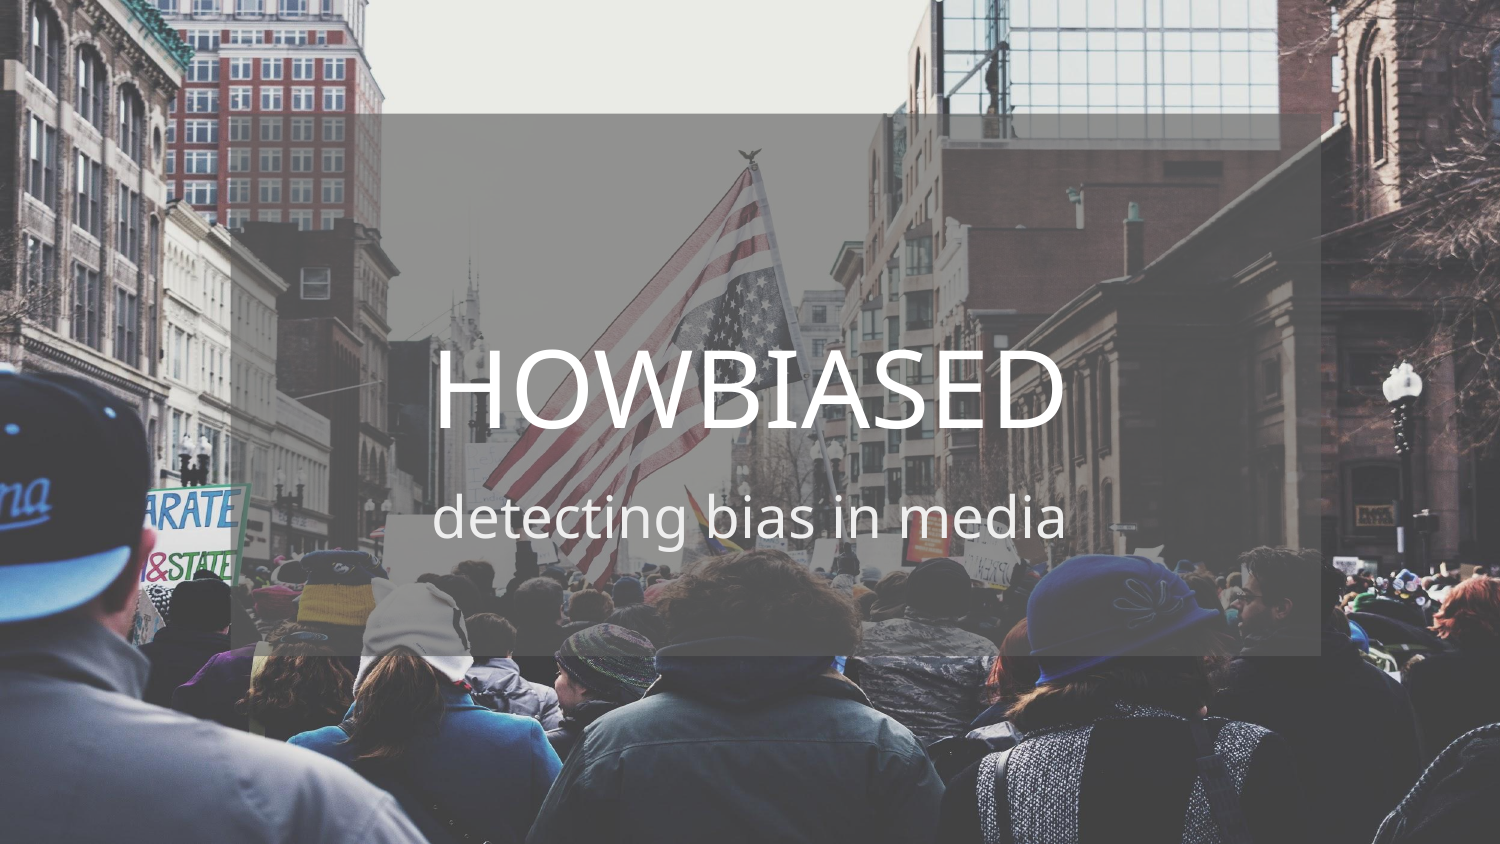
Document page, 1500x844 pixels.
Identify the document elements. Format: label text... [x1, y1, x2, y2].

text_box [230, 595, 1322, 657]
text_box [230, 113, 1322, 122]
title HOWBIASED [51, 122, 1449, 465]
subtitle detecting bias in media [51, 465, 1449, 595]
picture [0, 0, 1500, 844]
